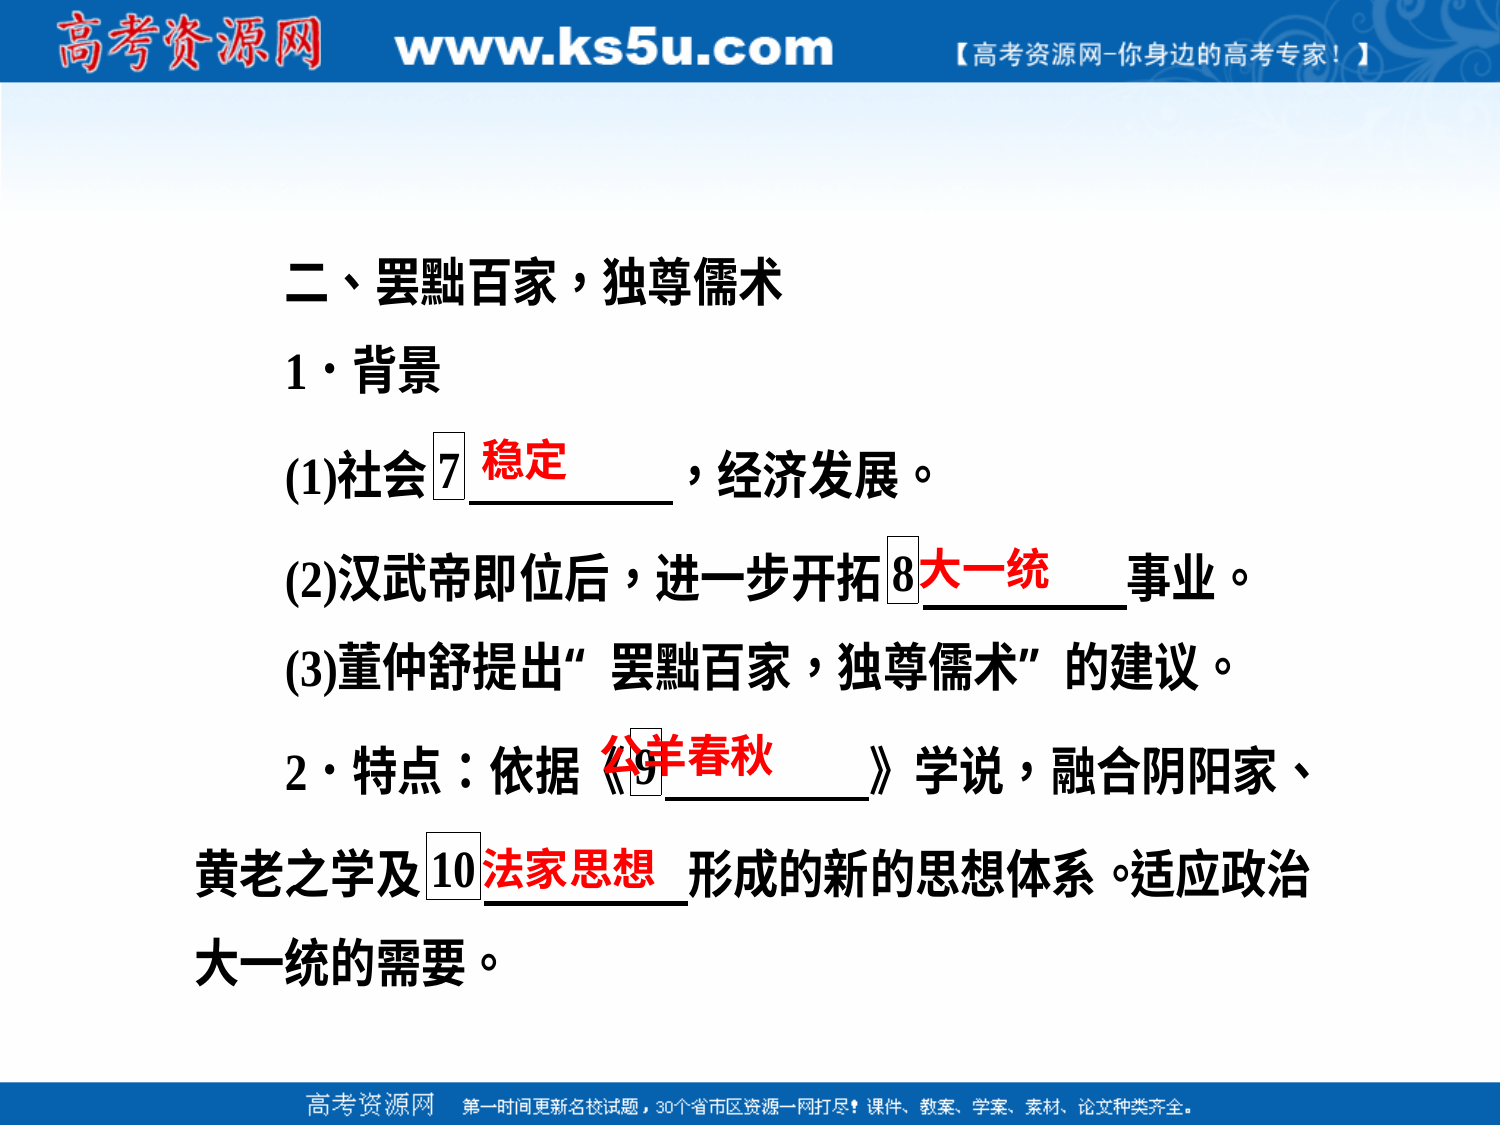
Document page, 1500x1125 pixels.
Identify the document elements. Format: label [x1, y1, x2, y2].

picture [0, 0, 1500, 1125]
text_box [481, 432, 823, 541]
text_box [194, 249, 1313, 1052]
text_box [481, 841, 823, 950]
text_box [599, 727, 944, 787]
text_box [918, 540, 1260, 650]
